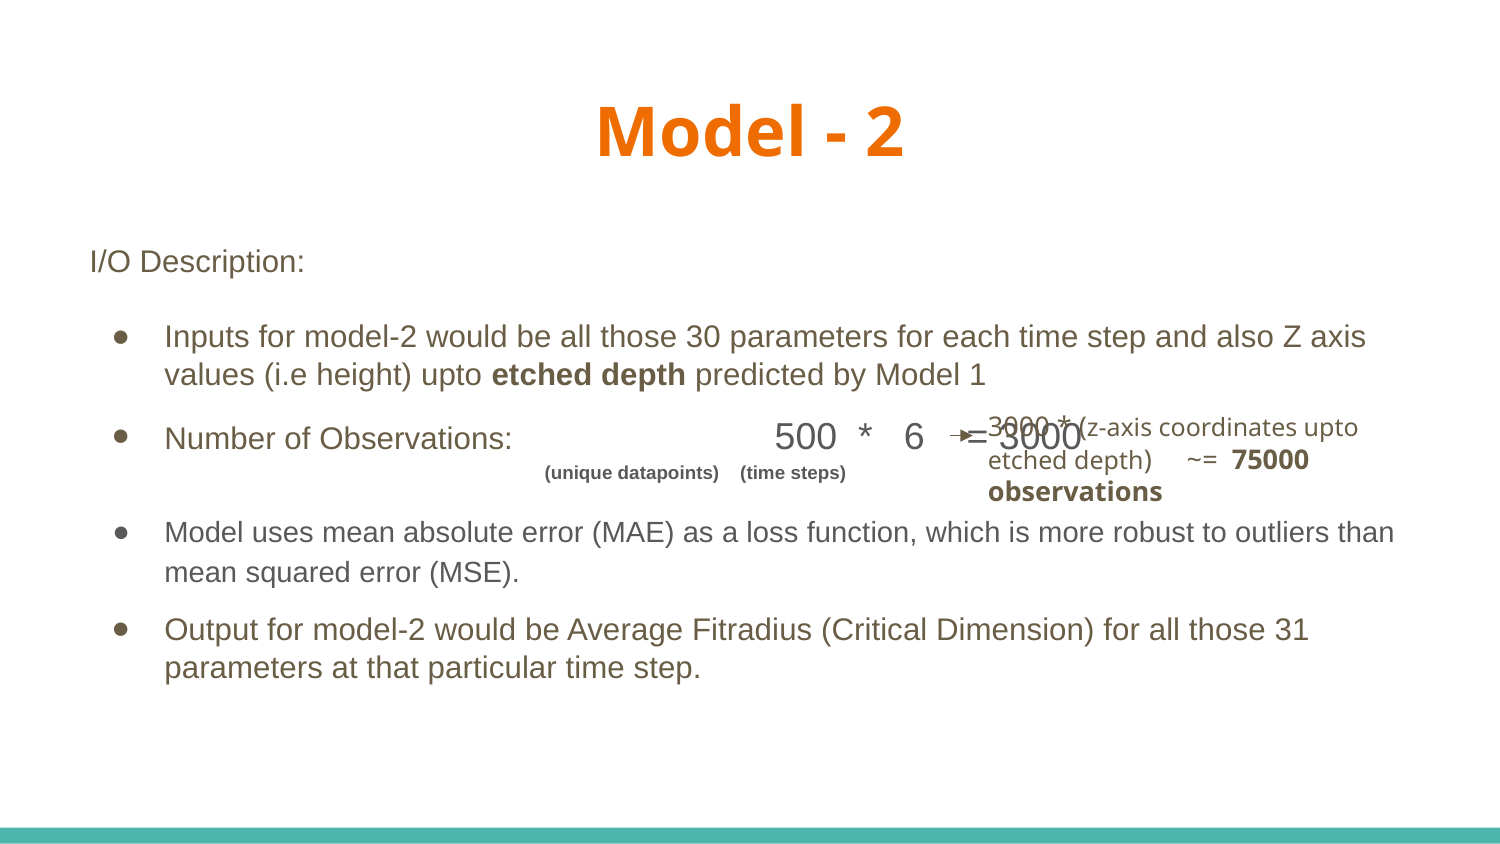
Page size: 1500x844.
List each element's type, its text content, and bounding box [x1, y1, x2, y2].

title Model - 2 [51, 72, 1449, 189]
text_box 3000 * (z-axis coordinates upto etched depth) ~= 75000 observations [972, 394, 1460, 477]
text_box I/O Description: Inputs for model-2 would be all those 30 parameters for each time step and also Z axis values (i.e height) upto etched depth predicted by Model 1 Number of Observations: 500 * 6 = 3000 (unique datapoints) (time steps) Model uses mean absolute error (MAE) as a loss function, which is more robust to outliers than mean squared error (MSE). Output for model-2 would be Average Fitradius (Critical Dimension) for all those 31 parameters at that particular time step. [74, 226, 1426, 768]
